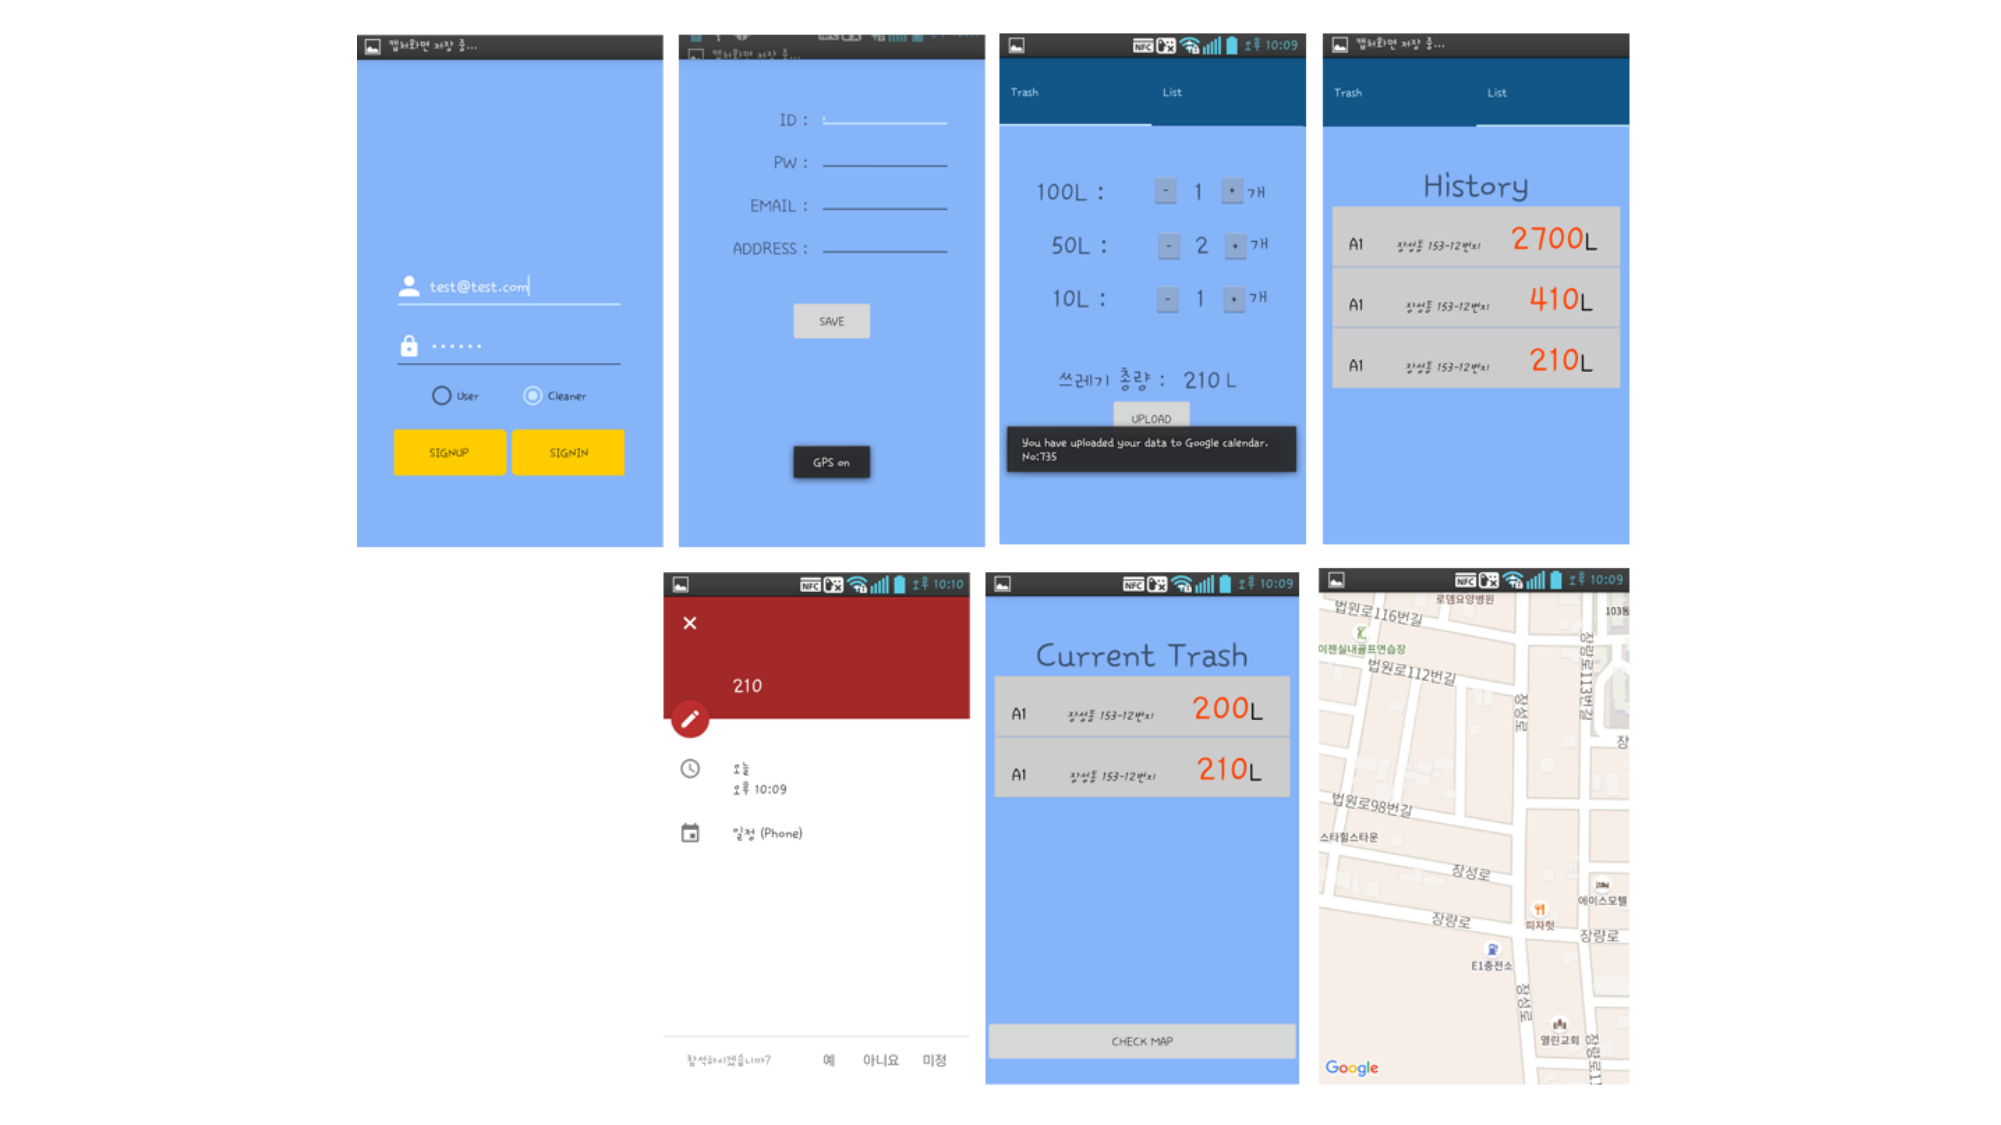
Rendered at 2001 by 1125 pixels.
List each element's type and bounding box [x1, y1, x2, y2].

list [357, 21, 1652, 1104]
